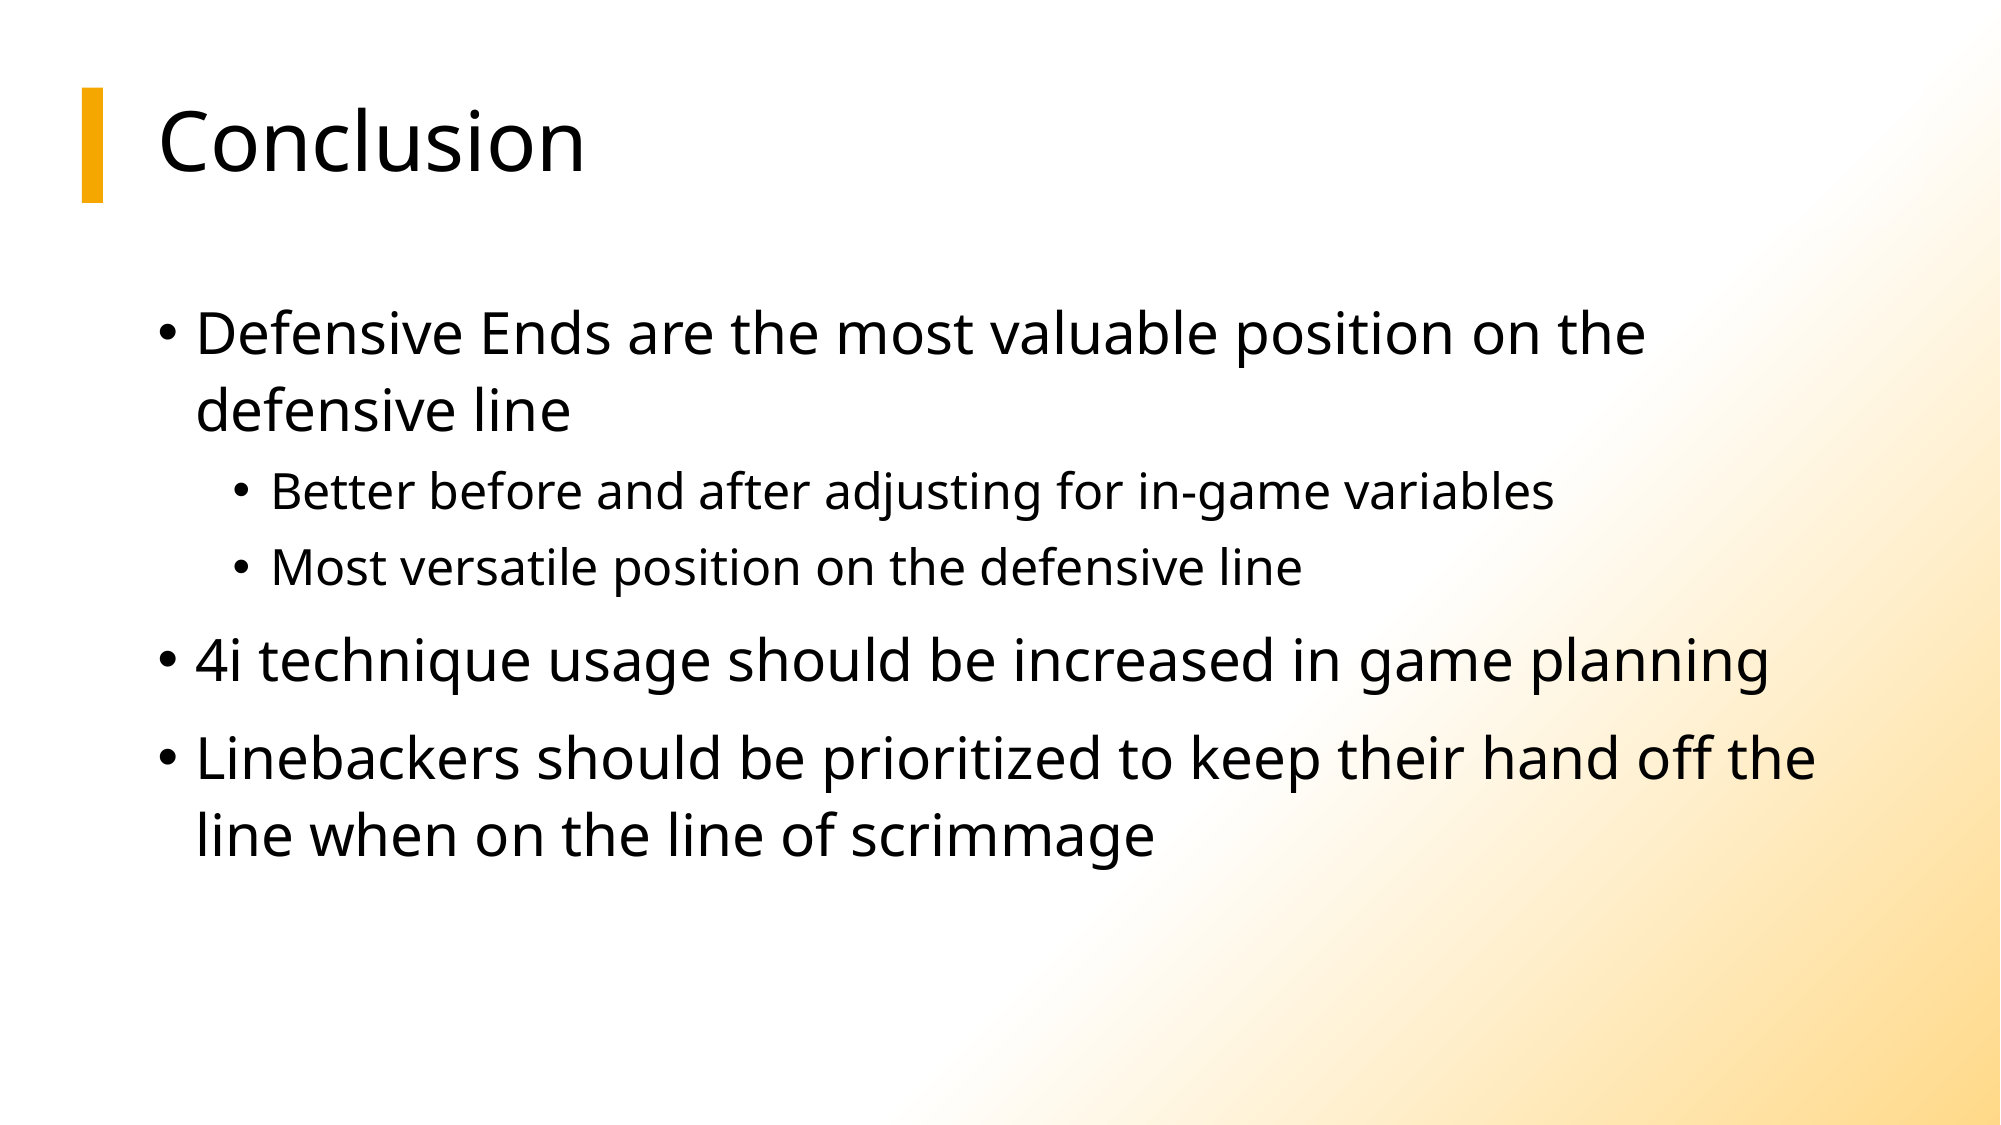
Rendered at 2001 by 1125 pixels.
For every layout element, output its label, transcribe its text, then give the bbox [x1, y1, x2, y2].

title Conclusion [142, 67, 1885, 222]
list Defensive Ends are the most valuable position on the defensive line Better before and after adjusting for in-game variables Most versatile position on the defensive line 4i technique usage should be increased in game planning Linebackers should be prioritized to keep their hand off the line when on the line of scrimmage [142, 281, 1885, 1013]
